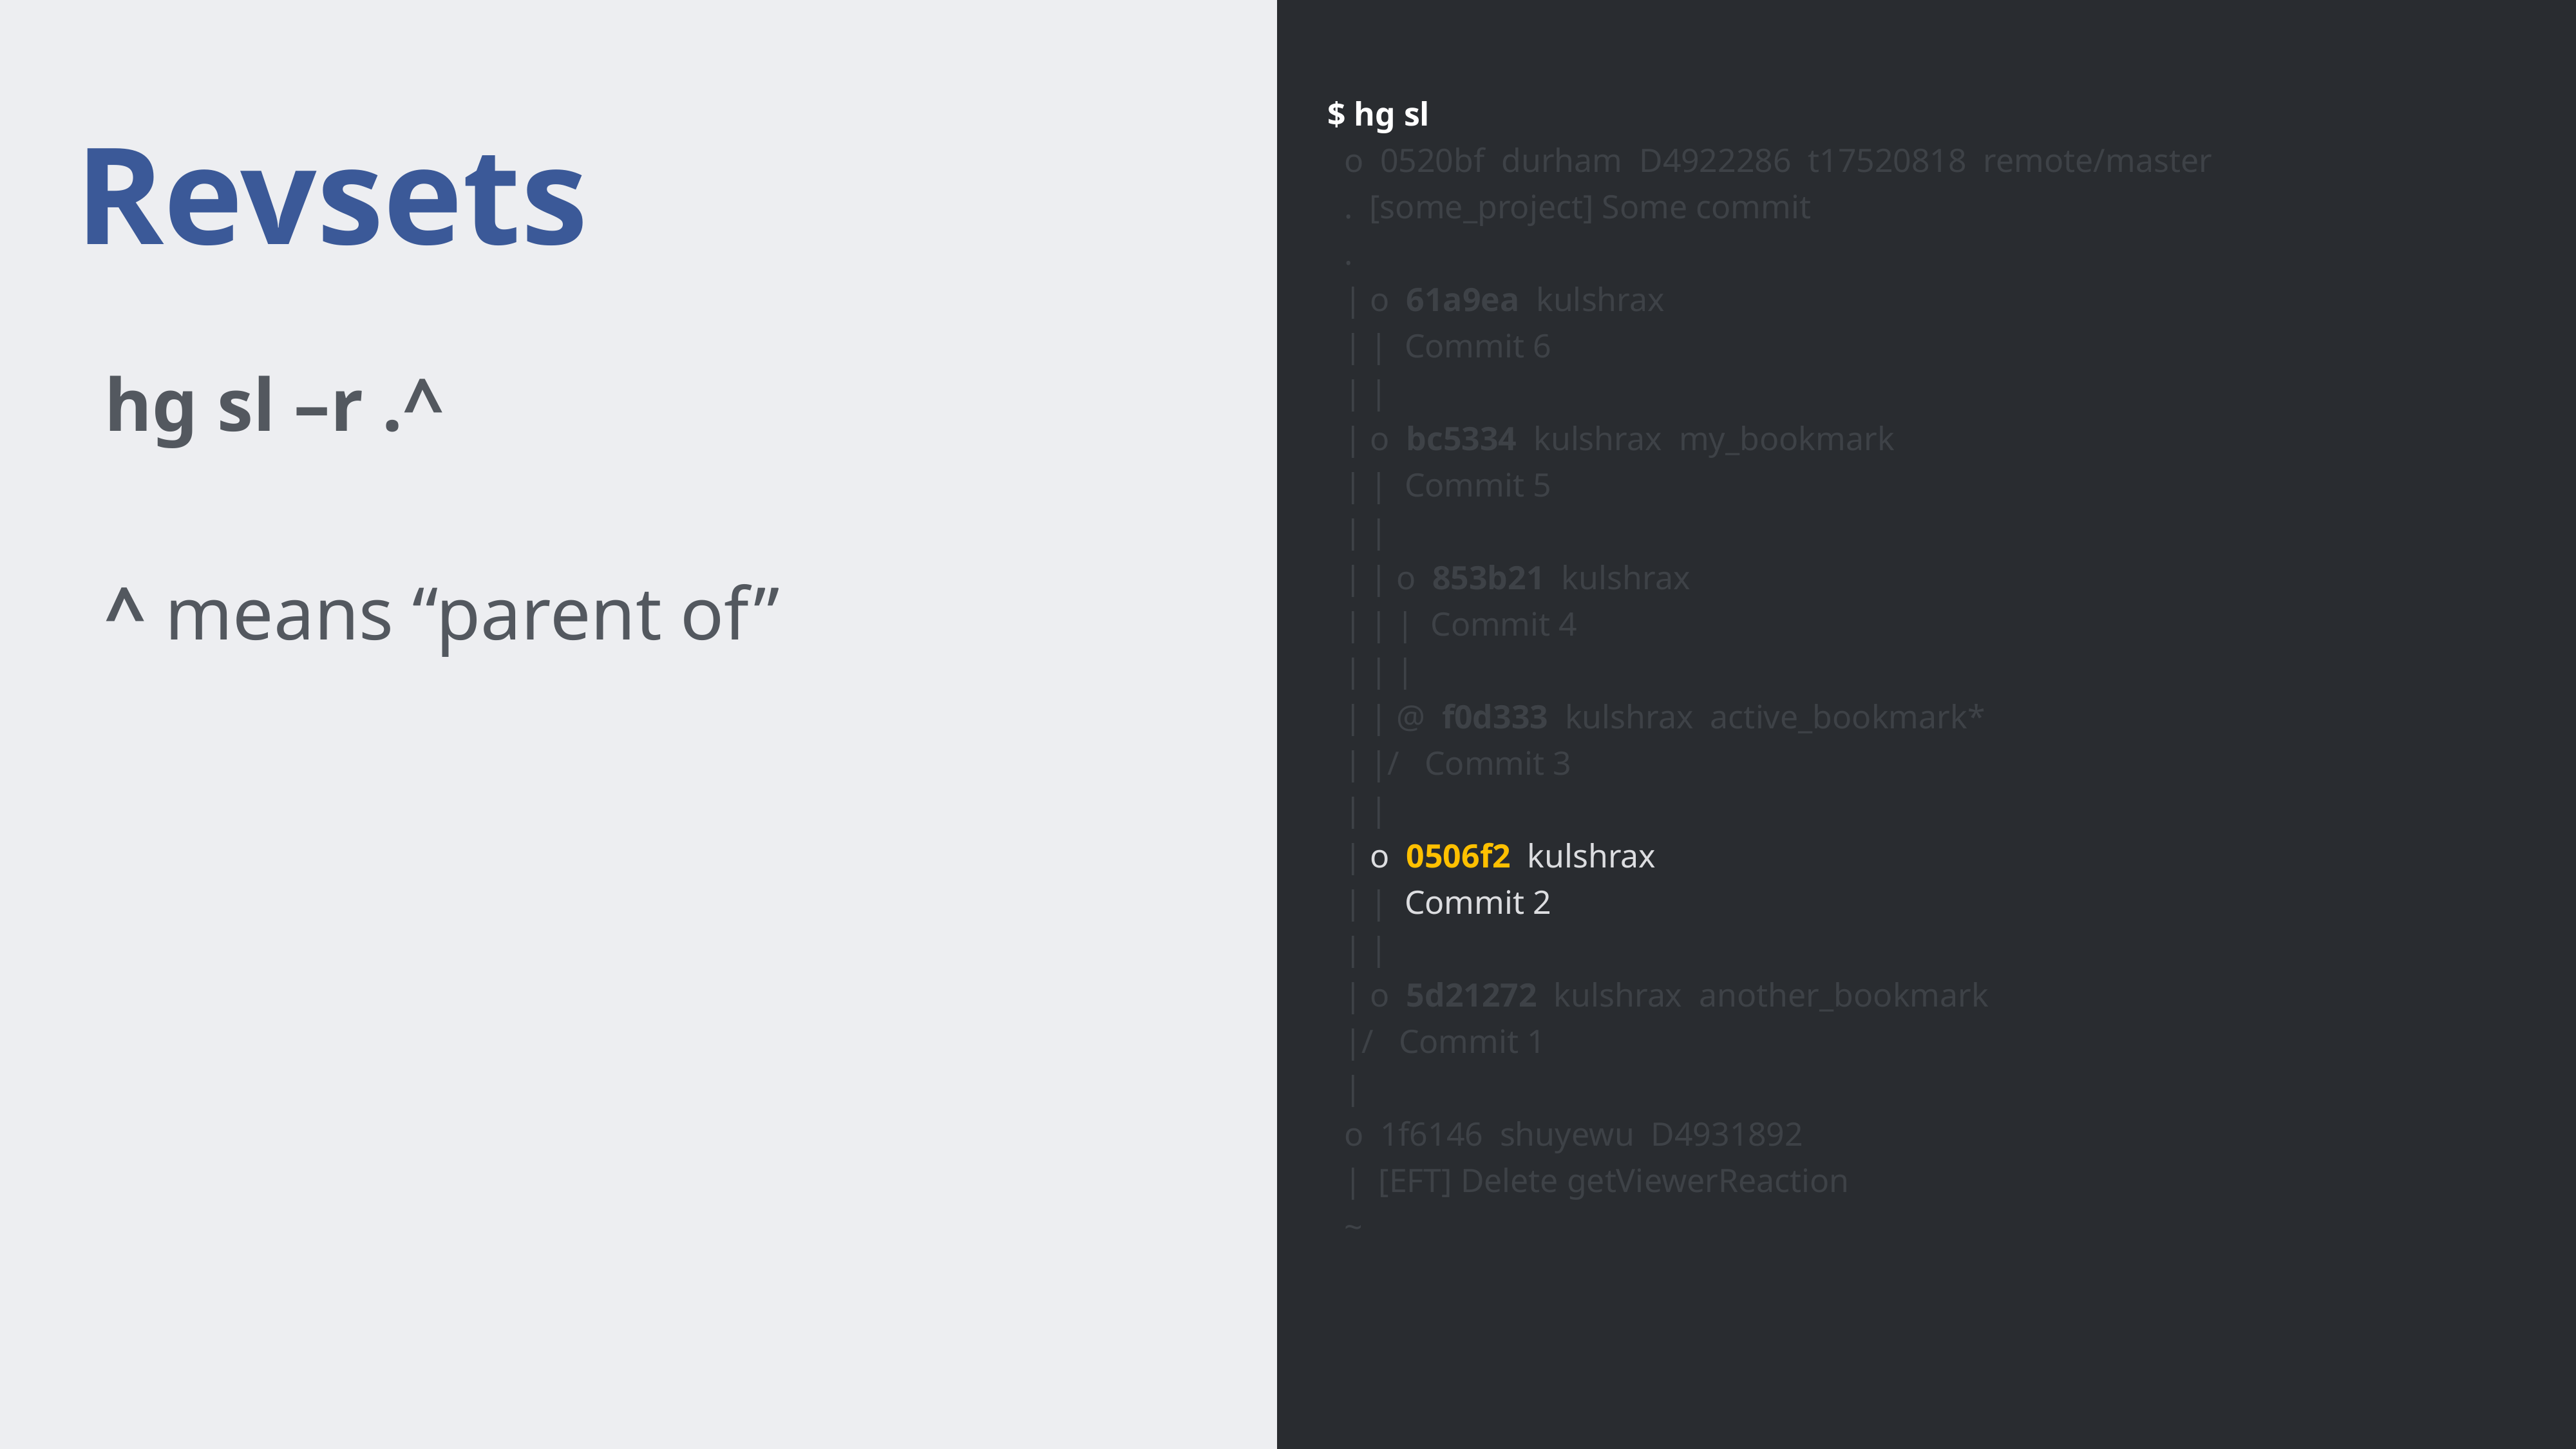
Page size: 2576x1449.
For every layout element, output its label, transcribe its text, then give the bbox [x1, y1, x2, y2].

text_box $ hg sl o 0520bf durham D4922286 t17520818 remote/master . [some_project] Some commit . | o 61a9ea kulshrax | | Commit 6 | | | o bc5334 kulshrax my_bookmark | | Commit 5 | | | | o 853b21 kulshrax | | | Commit 4 | | | | | @ f0d333 kulshrax active_bookmark* | |/ Commit 3 | | | o 0506f2 kulshrax | | Commit 2 | | | o 5d21272 kulshrax another_bookmark |/ Commit 1 | o 1f6146 shuyewu D4931892 | [EFT] Delete getViewerReaction ~ [1308, 76, 2481, 1373]
text_box [1277, 0, 2576, 1449]
title Revsets [75, 109, 1214, 305]
list hg sl –r .^ ^ means “parent of” [56, 341, 1233, 1059]
